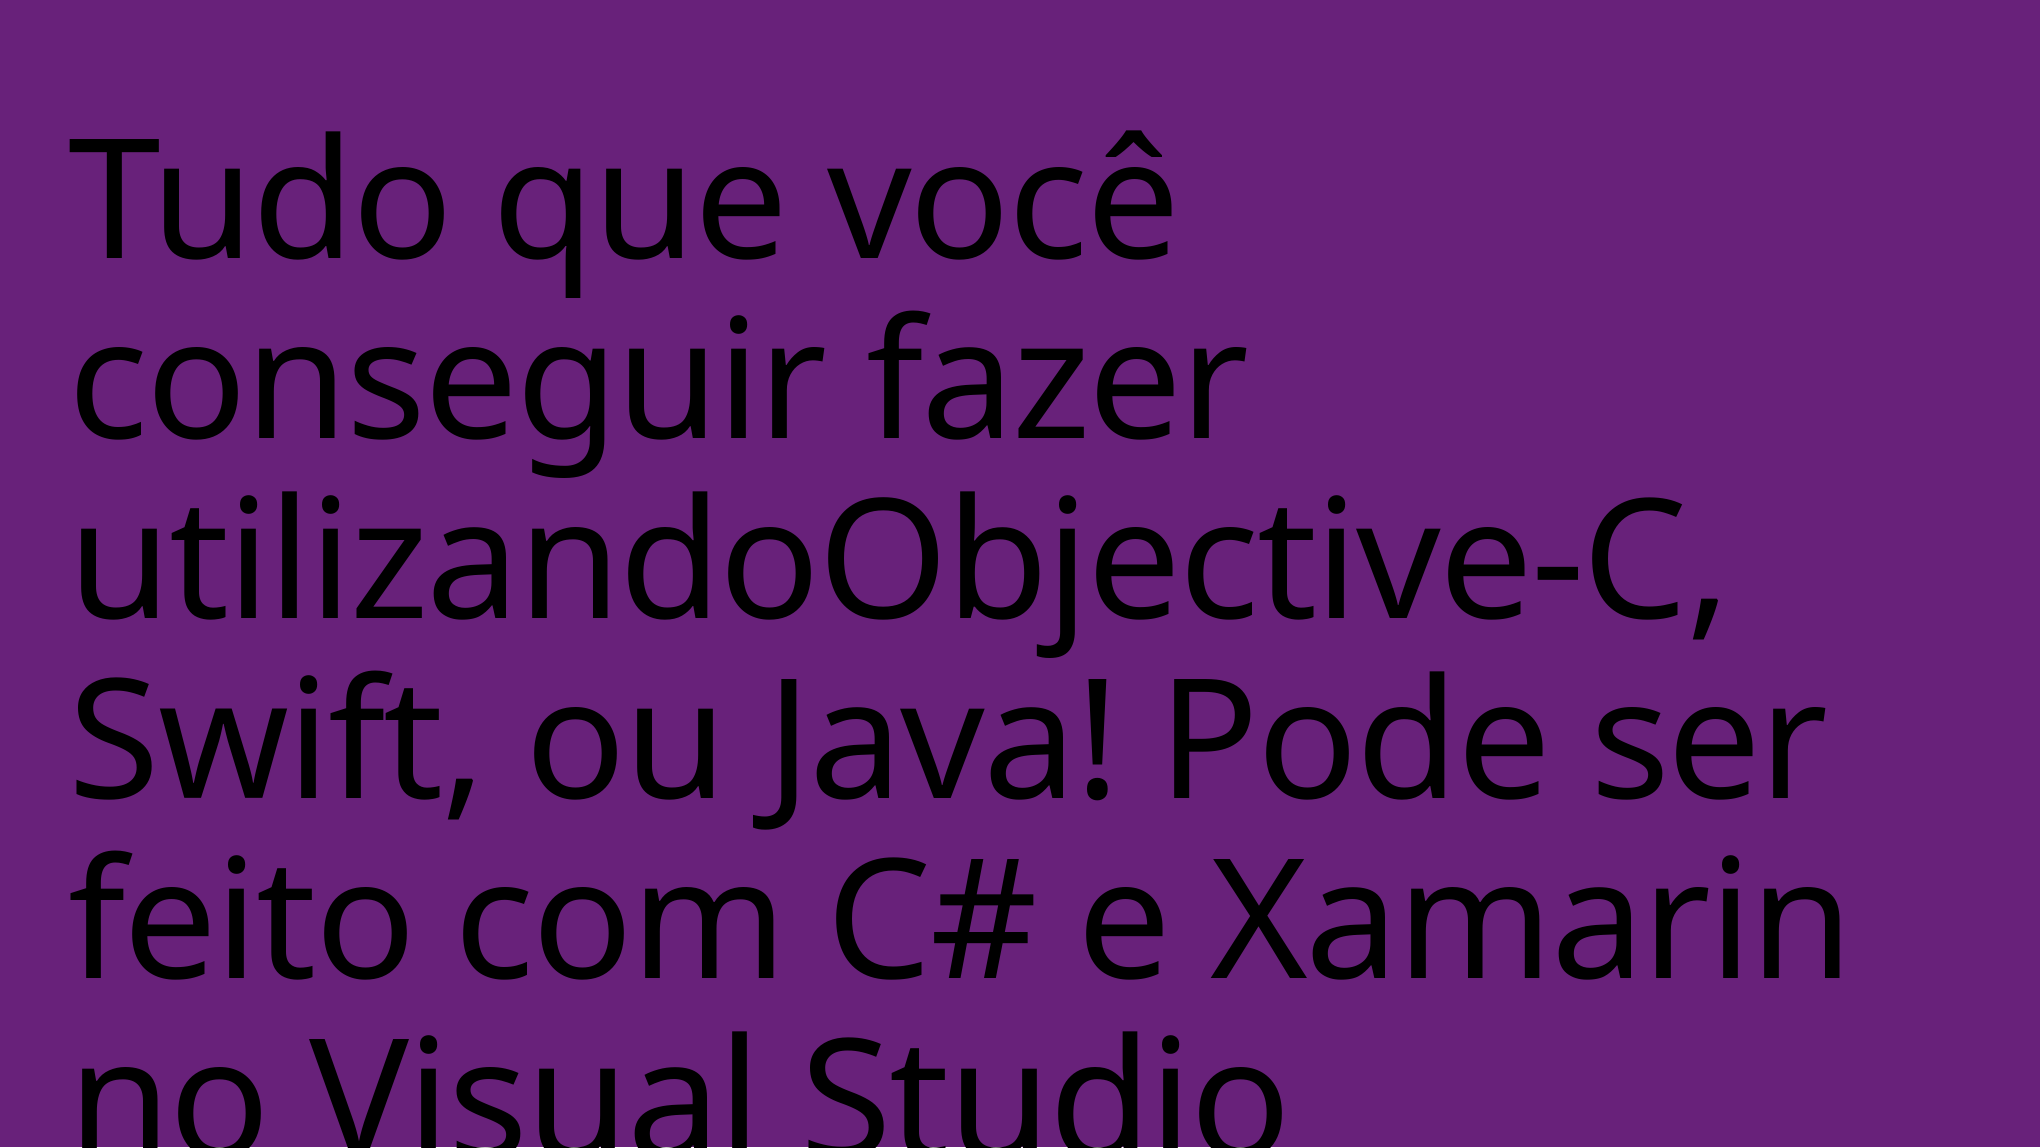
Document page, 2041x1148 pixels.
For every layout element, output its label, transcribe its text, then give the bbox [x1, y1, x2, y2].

title Tudo que você conseguir fazer utilizandoObjective-C, Swift, ou Java! Pode ser feito com C# e Xamarin no Visual Studio [45, 99, 1996, 1026]
